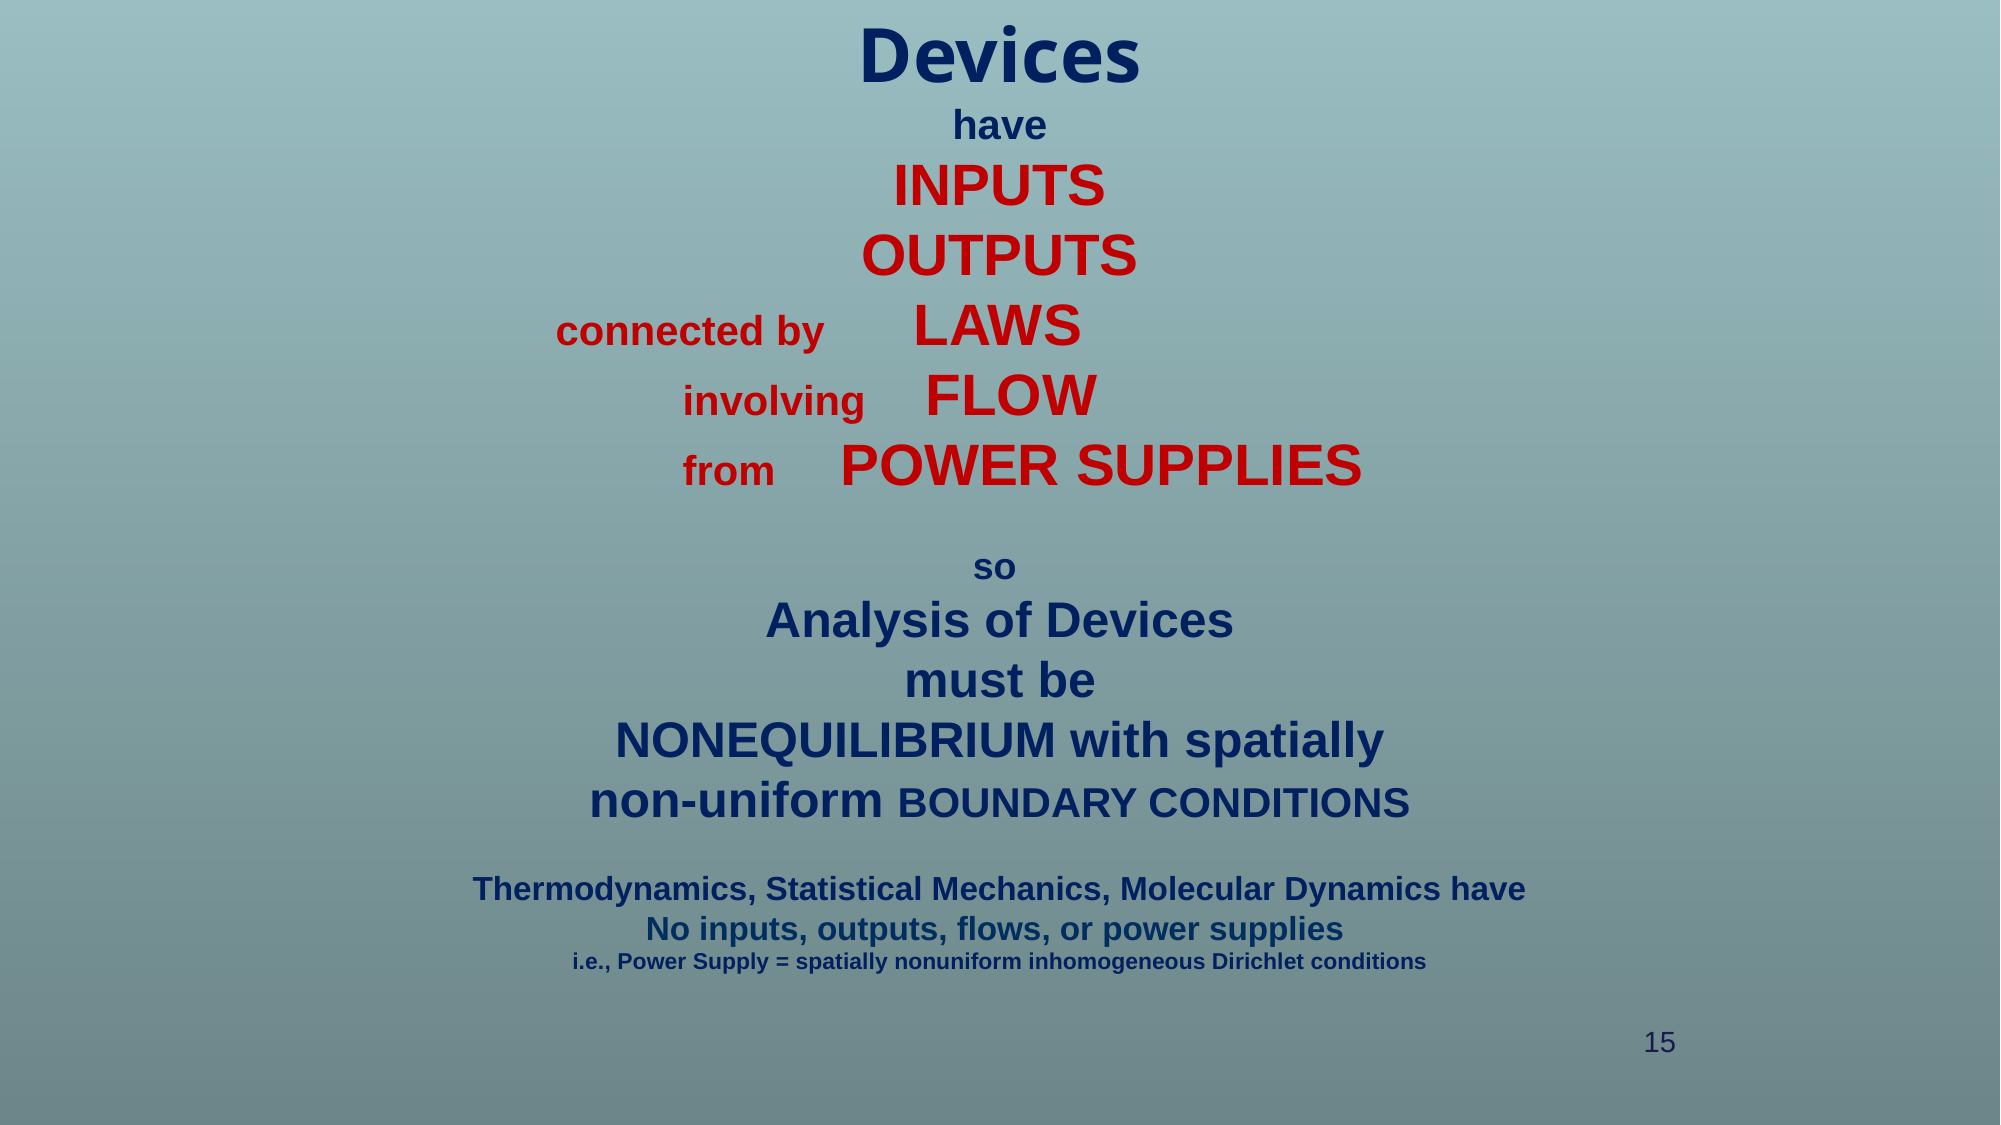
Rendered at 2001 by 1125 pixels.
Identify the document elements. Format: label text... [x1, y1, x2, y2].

text_box Devices have INPUTS OUTPUTS connected by LAWS involving FLOW from POWER SUPPLIES so Analysis of Devices must be NONEQUILIBRIUM with spatially non-uniform BOUNDARY CONDITIONS Thermodynamics, Statistical Mechanics, Molecular Dynamics have No inputs, outputs, flows, or power supplies i.e., Power Supply = spatially nonuniform inhomogeneous Dirichlet conditions [367, 0, 1632, 982]
slide_number 15 [1345, 1016, 1692, 1092]
